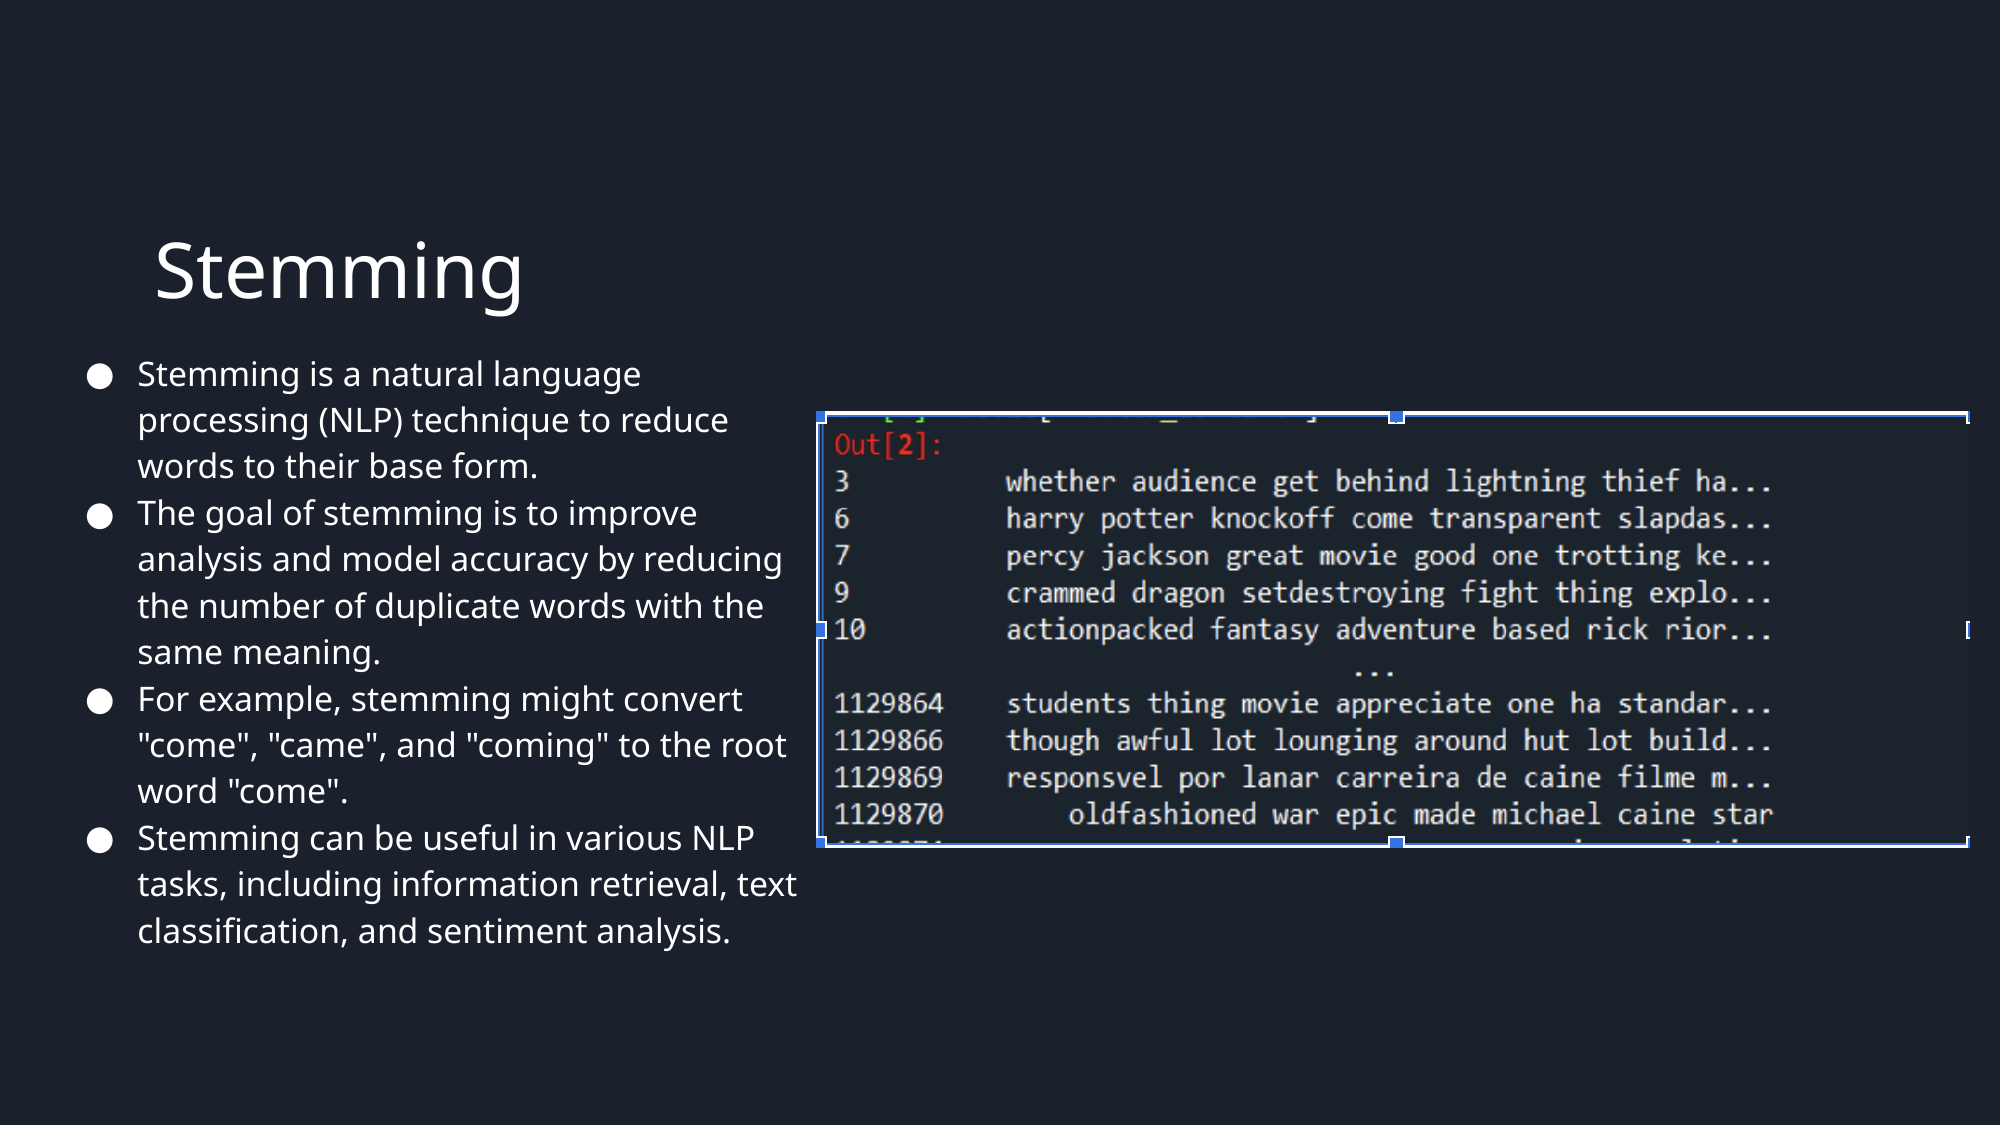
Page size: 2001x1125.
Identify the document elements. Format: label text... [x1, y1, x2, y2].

list Stemming is a natural language processing (NLP) technique to reduce words to their base form. The goal of stemming is to improve analysis and model accuracy by reducing the number of duplicate words with the same meaning. For example, stemming might convert "come", "came", and "coming" to the root word "come". Stemming can be useful in various NLP tasks, including information retrieval, text classification, and sentiment analysis. [51, 338, 817, 980]
picture [815, 411, 1971, 848]
title Stemming [139, 143, 1850, 322]
